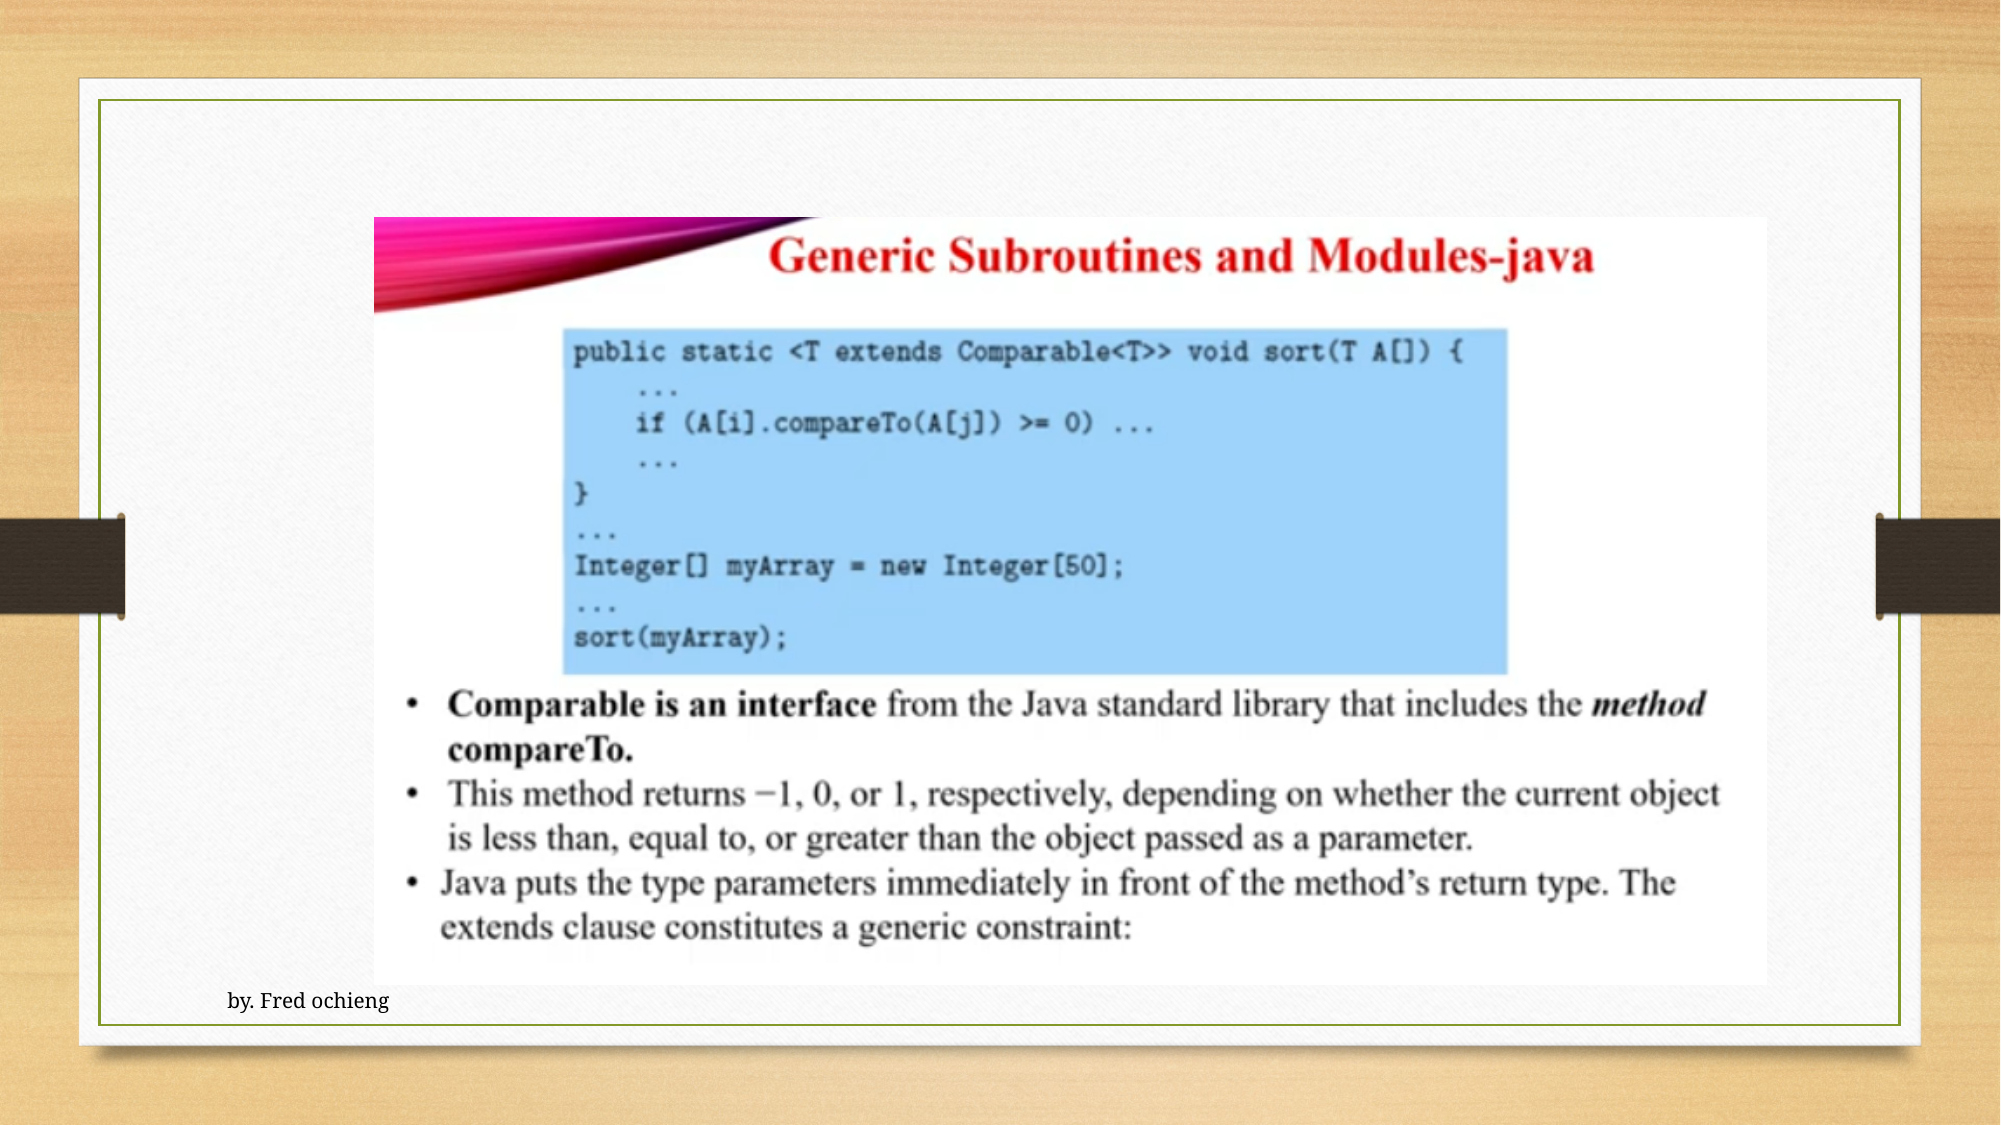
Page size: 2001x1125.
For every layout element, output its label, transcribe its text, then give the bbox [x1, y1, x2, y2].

picture [0, 0, 2001, 1125]
footer by. Fred ochieng [212, 979, 1411, 1025]
